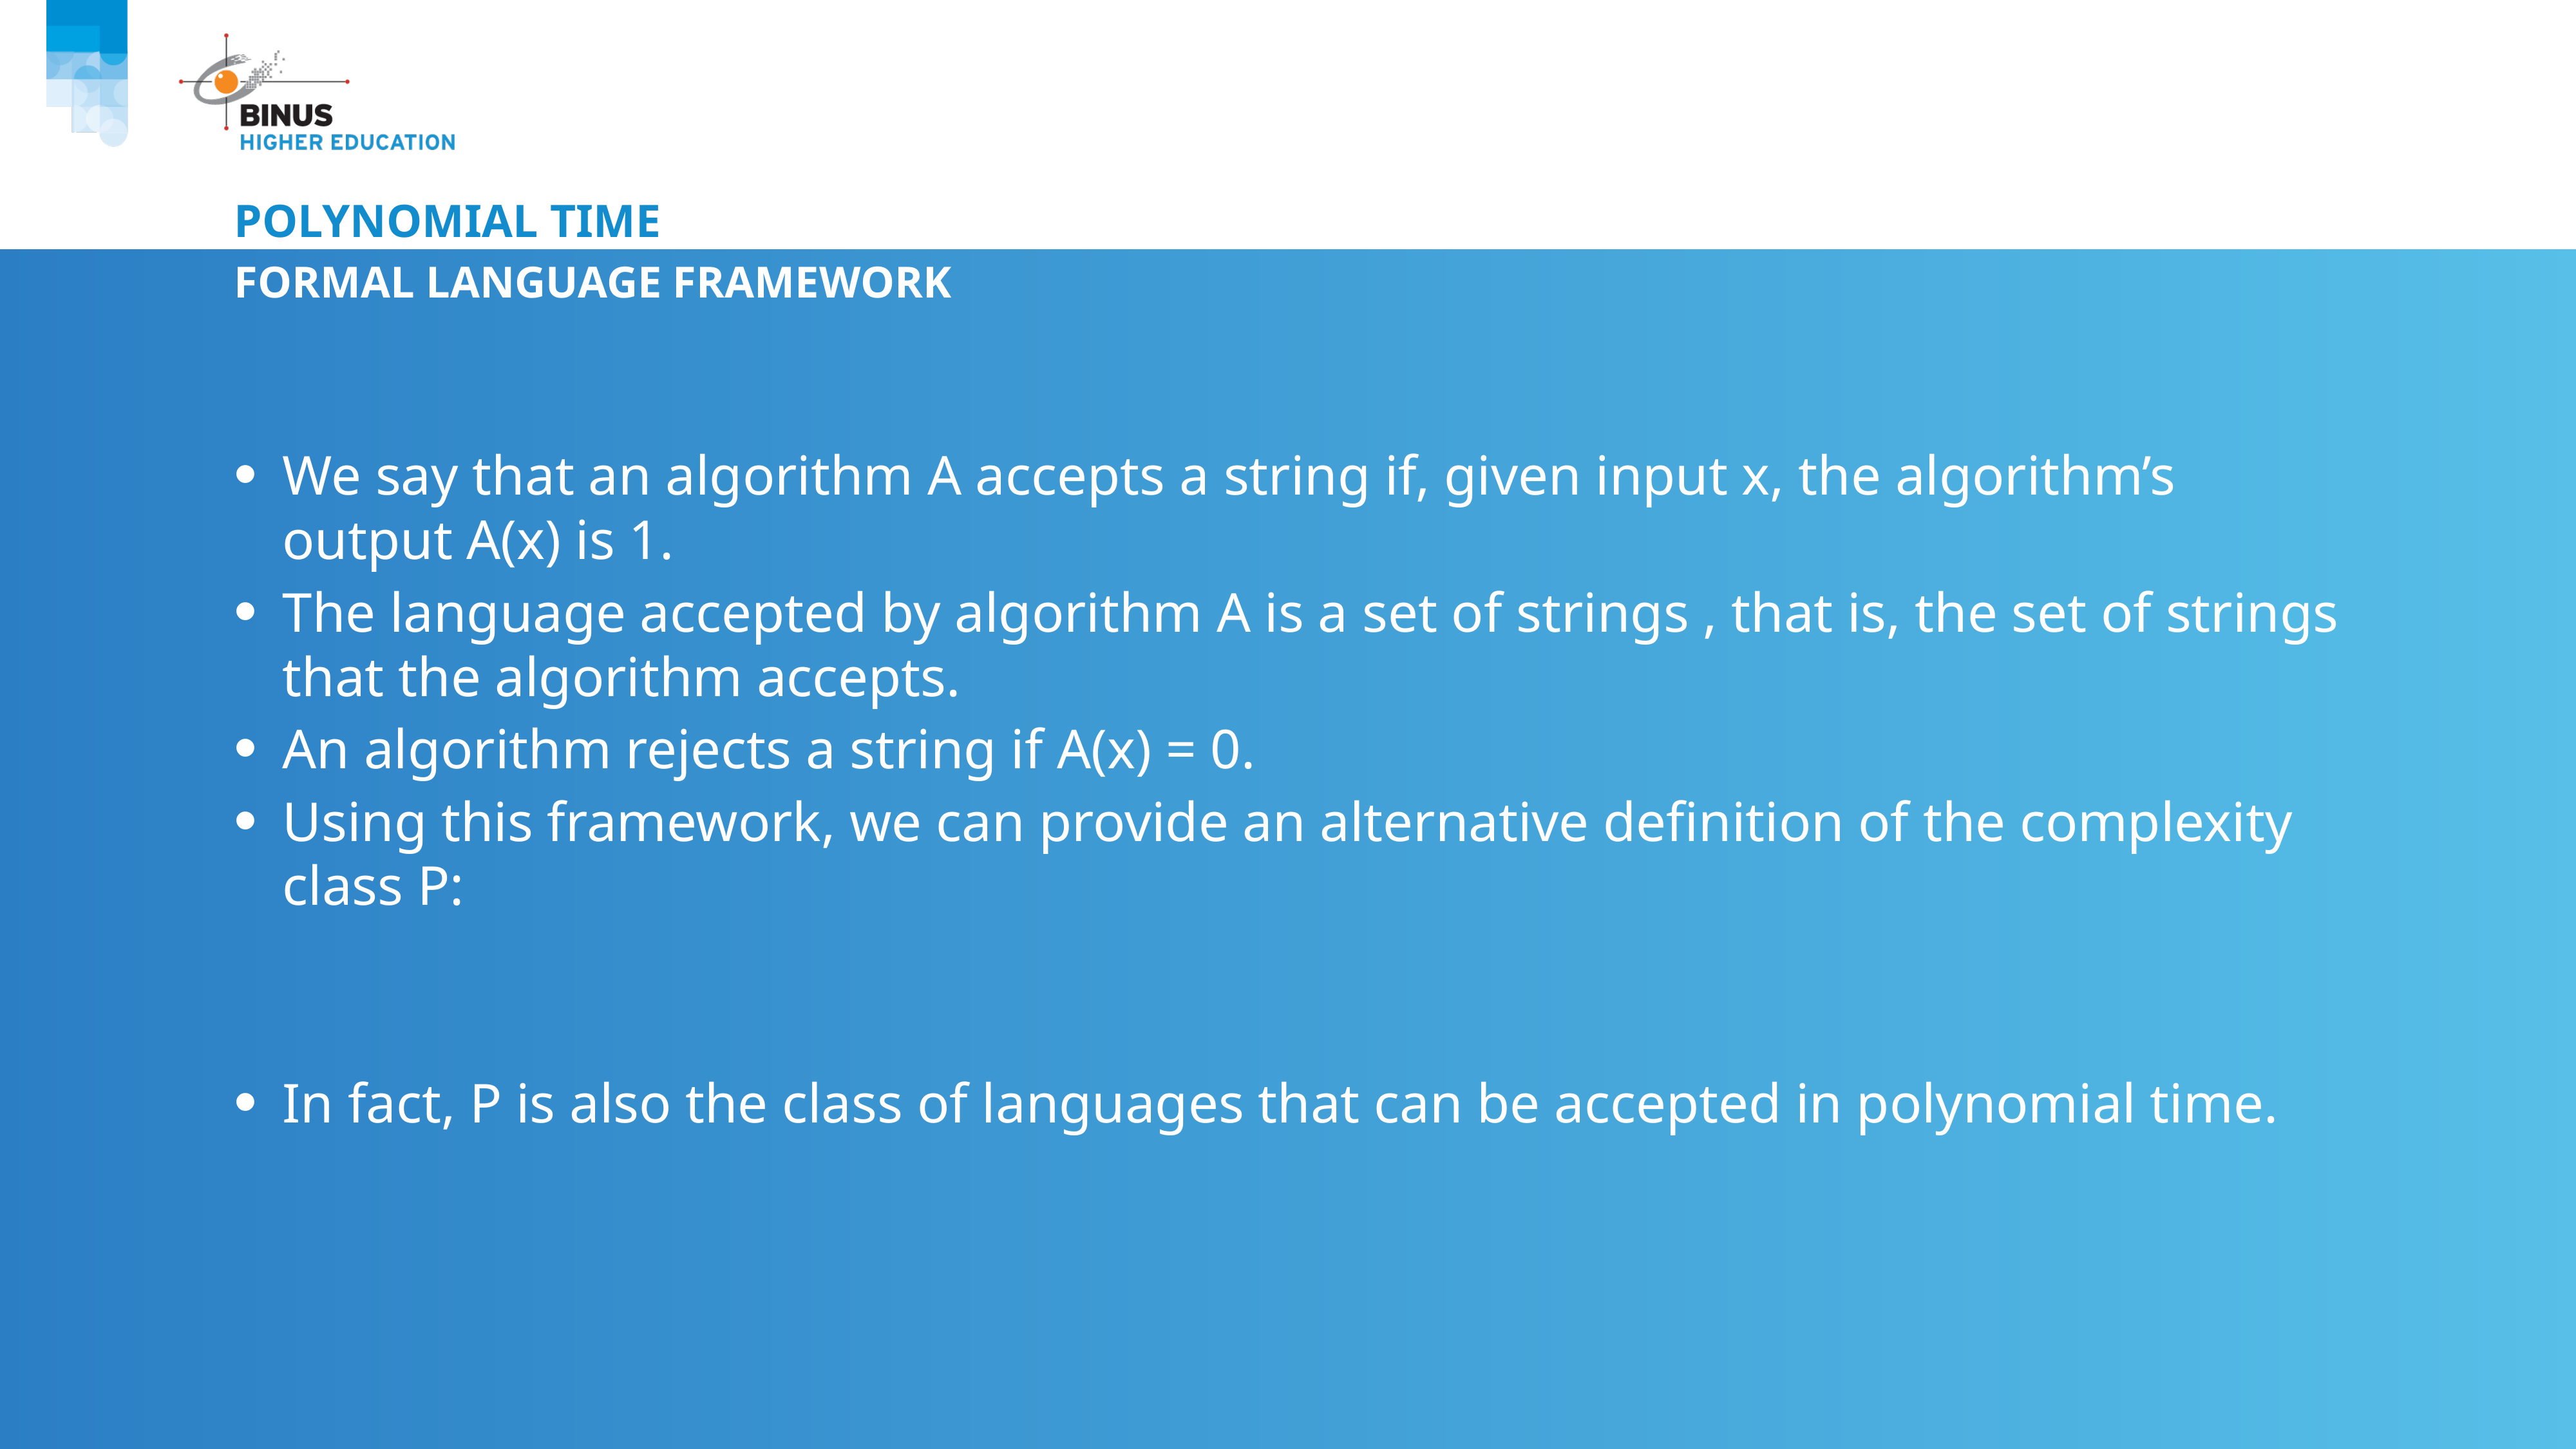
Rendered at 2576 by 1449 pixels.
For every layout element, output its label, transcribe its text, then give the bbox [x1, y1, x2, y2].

list Formal language framework [228, 255, 1262, 341]
picture [46, 0, 455, 154]
title Polynomial time [228, 197, 1784, 252]
